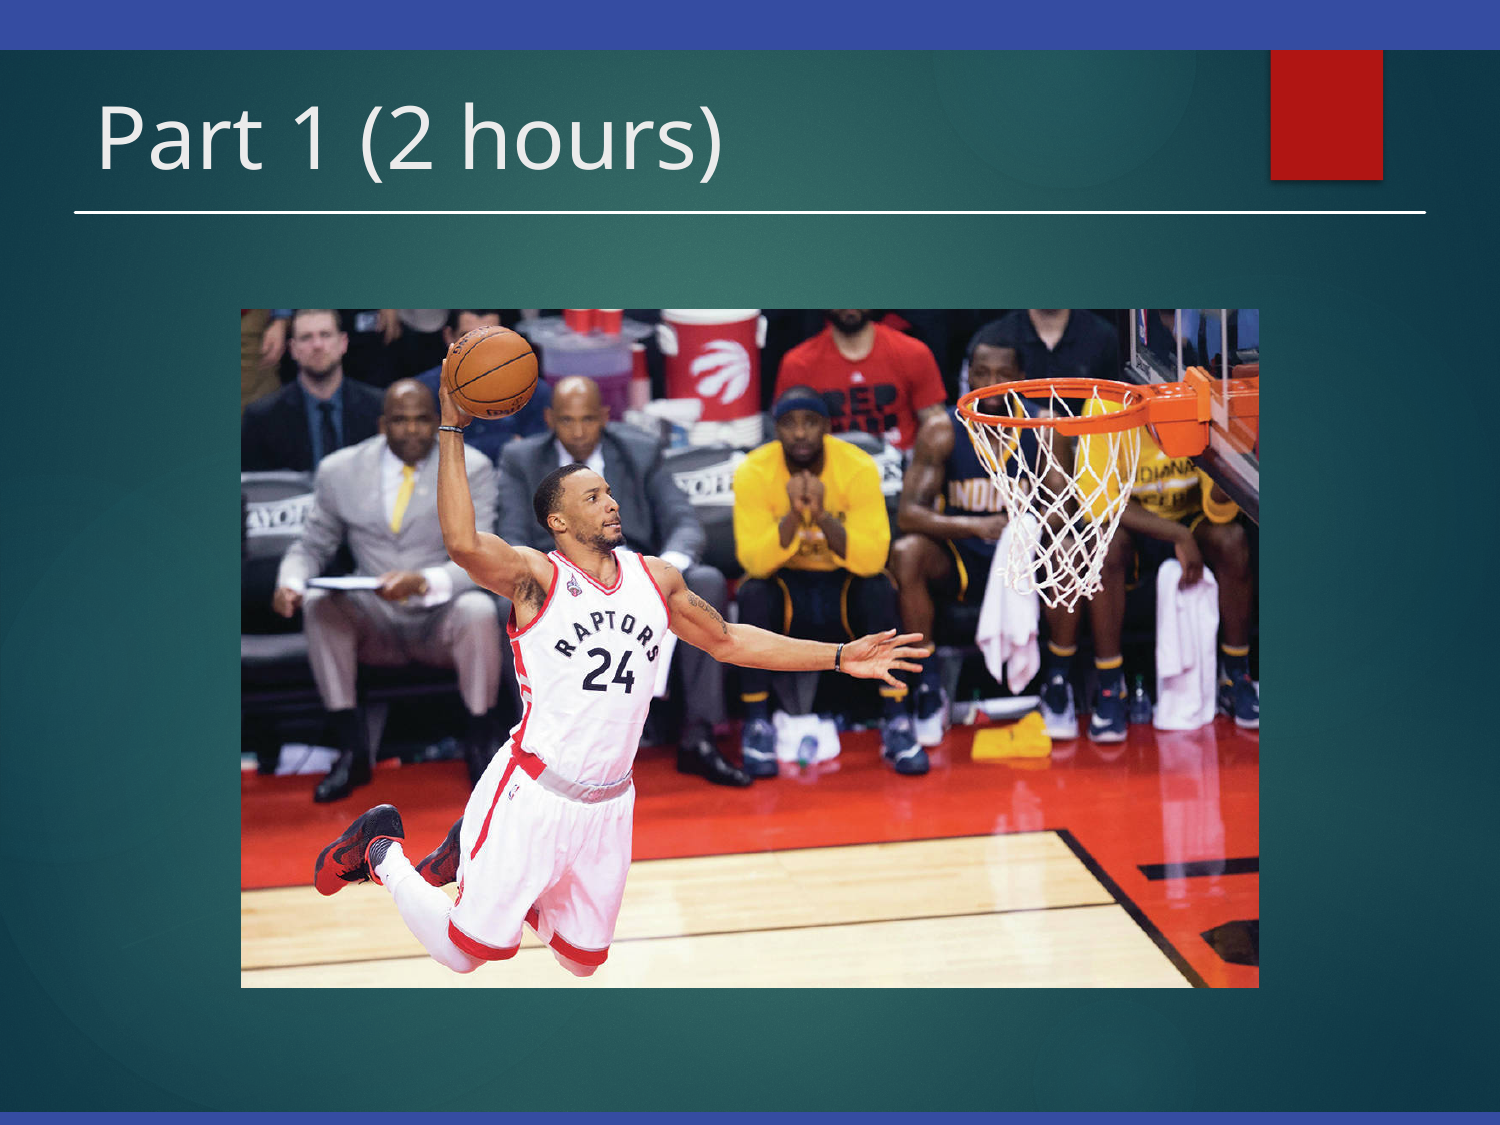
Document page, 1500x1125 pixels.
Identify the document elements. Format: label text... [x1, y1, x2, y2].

picture [241, 309, 1259, 988]
title Part 1 (2 hours) [79, 74, 1237, 304]
